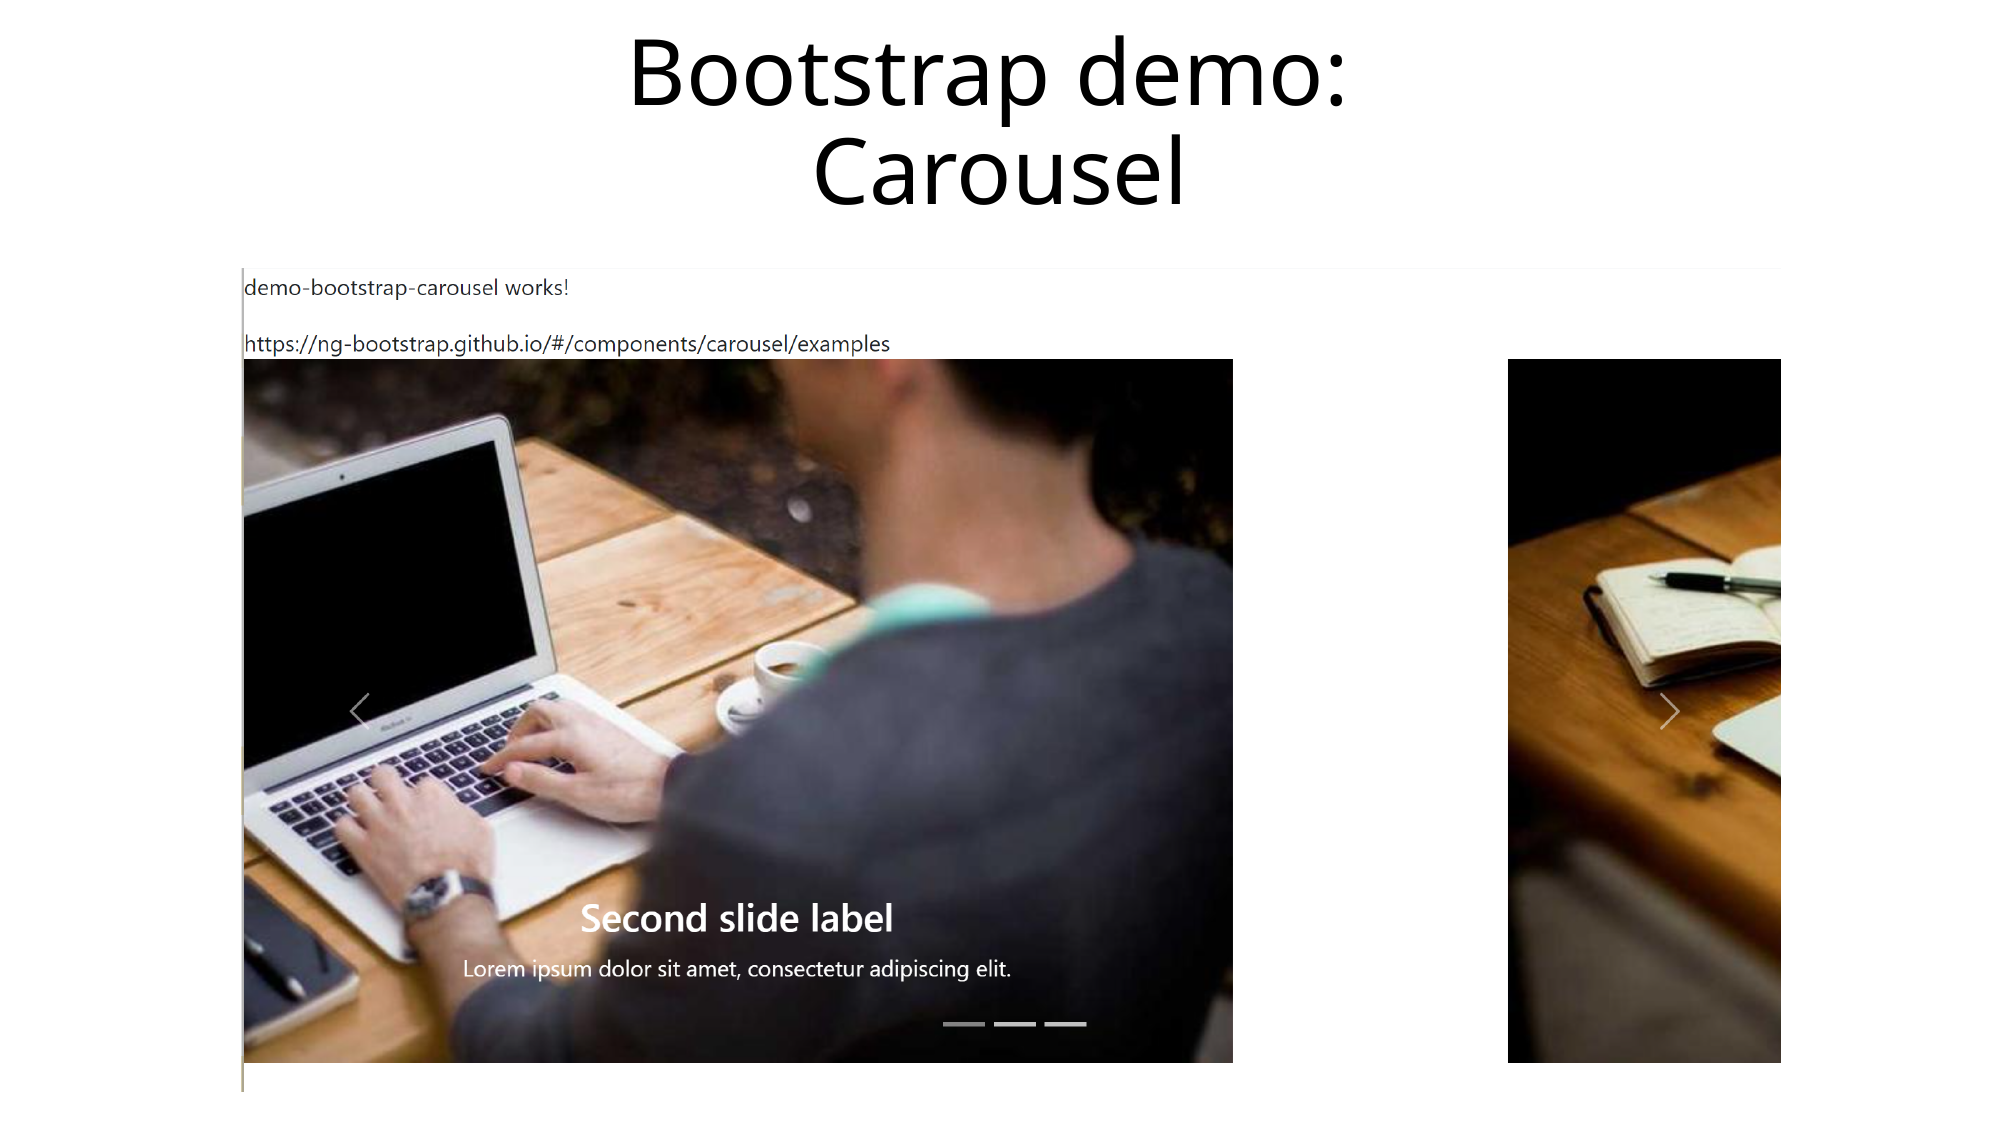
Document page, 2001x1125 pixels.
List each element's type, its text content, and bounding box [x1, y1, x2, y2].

title Bootstrap demo: Carousel [137, 0, 1863, 252]
picture [241, 268, 1781, 1092]
